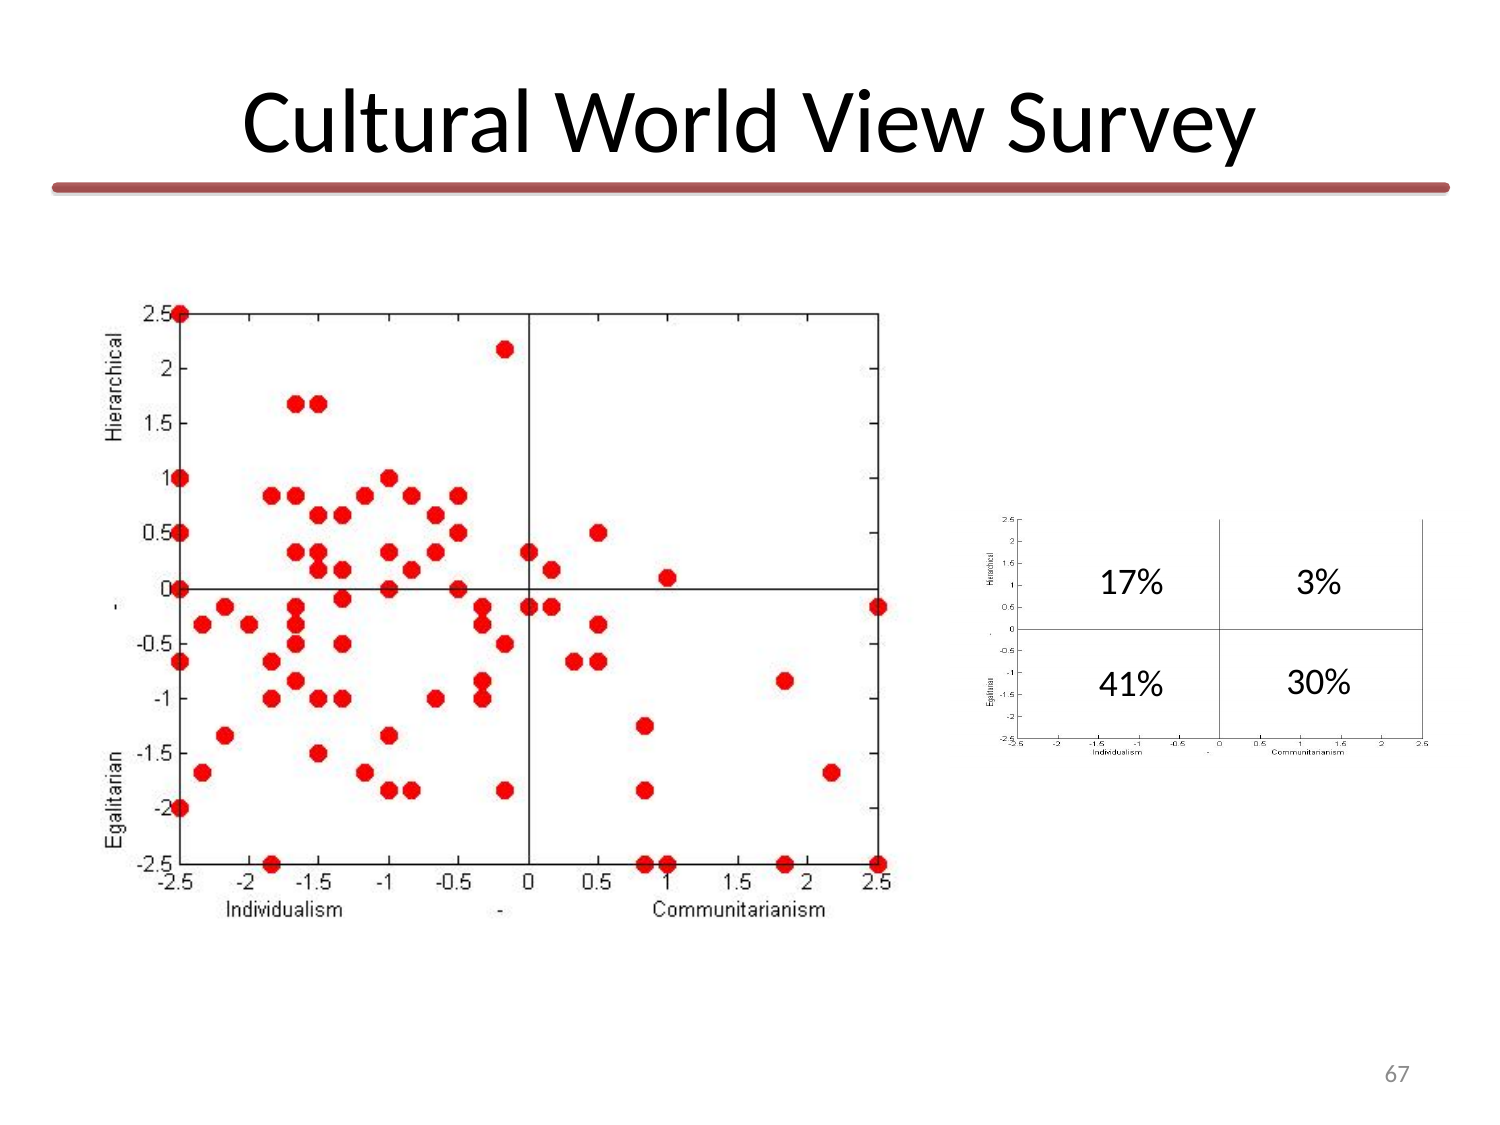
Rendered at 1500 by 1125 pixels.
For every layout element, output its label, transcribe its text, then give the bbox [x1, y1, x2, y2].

slide_number 67 [1074, 1042, 1425, 1103]
picture [62, 262, 1472, 938]
title Cultural World View Survey [75, 45, 1425, 188]
